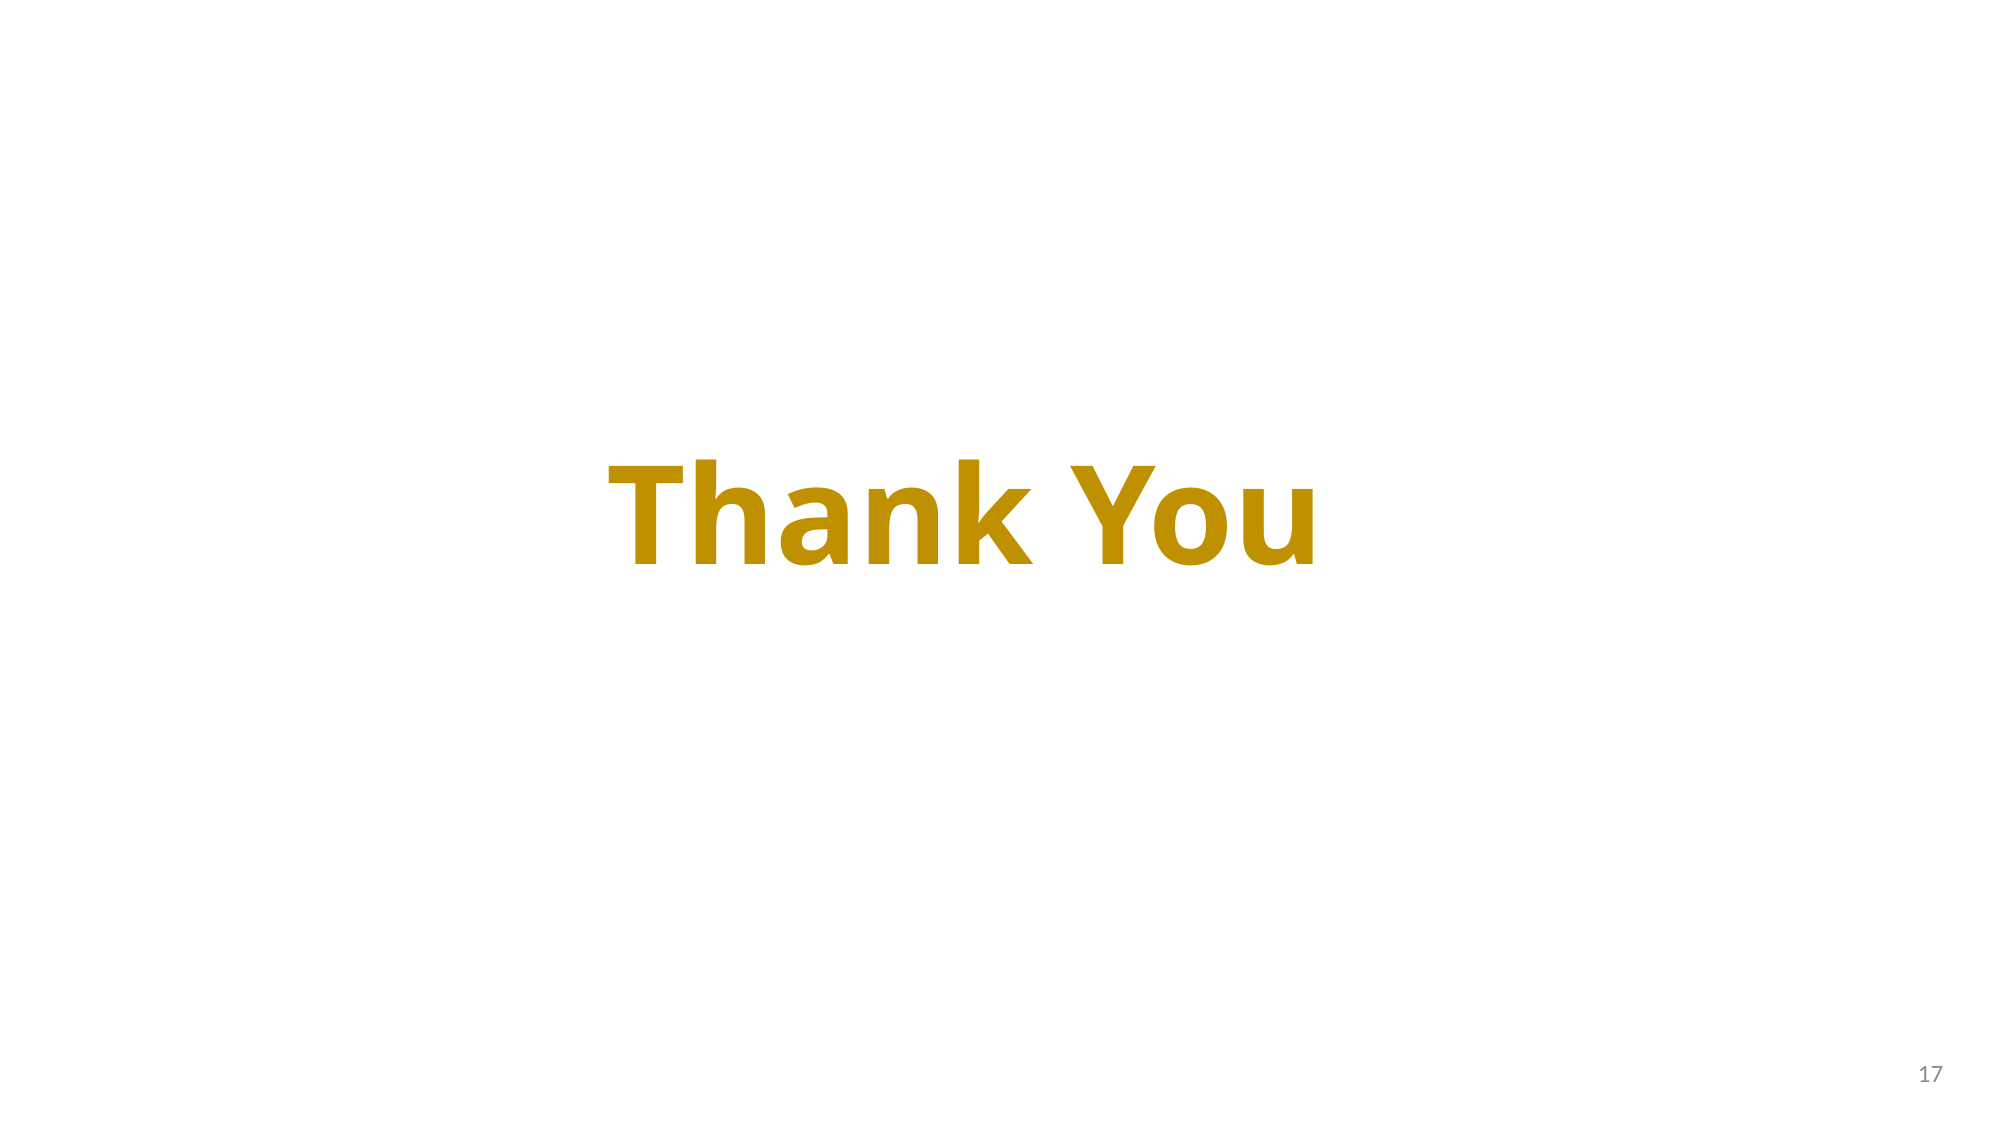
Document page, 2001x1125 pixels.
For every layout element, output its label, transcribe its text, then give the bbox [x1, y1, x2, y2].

slide_number 17 [1901, 1042, 1959, 1103]
text_box Thank You [542, 419, 1424, 599]
